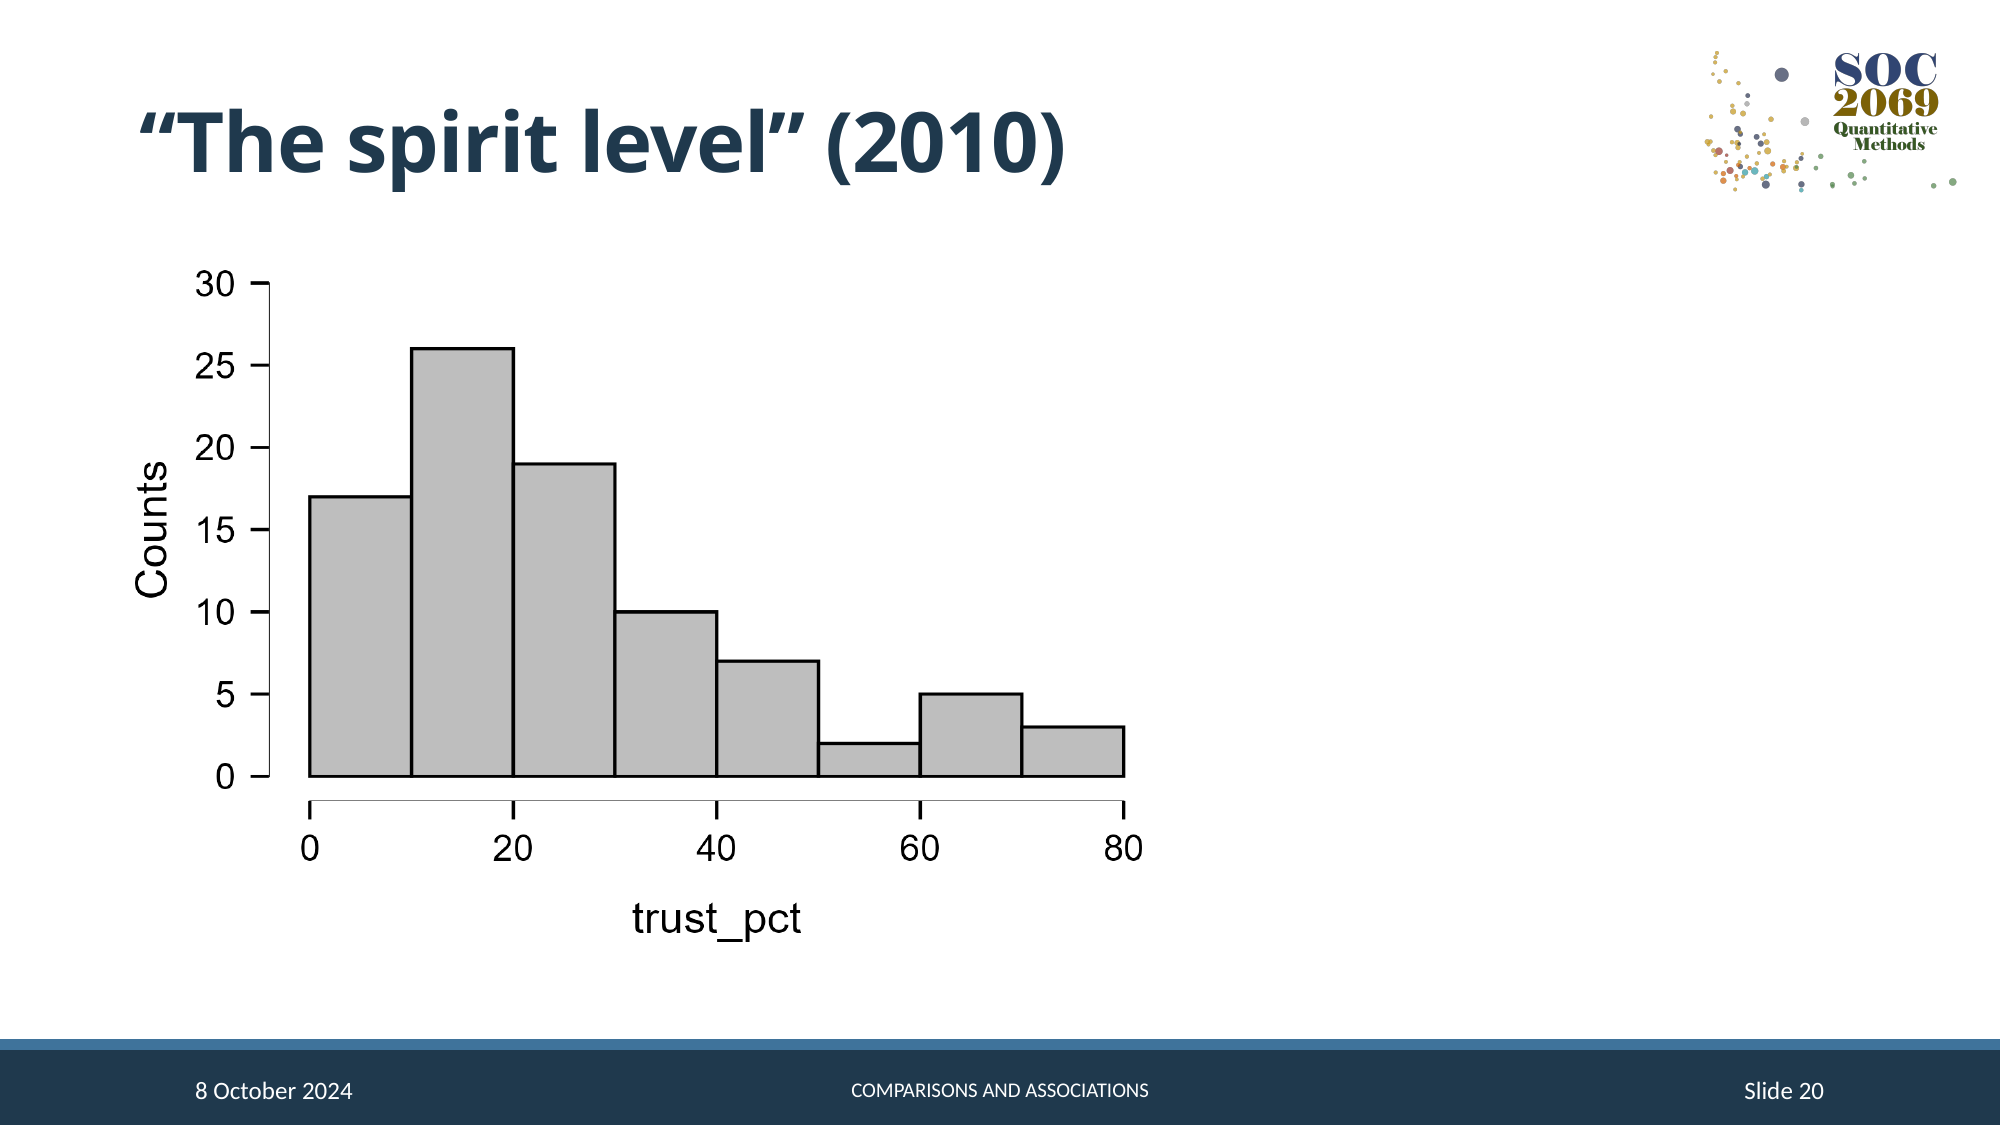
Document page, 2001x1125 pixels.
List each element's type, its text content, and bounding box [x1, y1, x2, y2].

picture [123, 257, 1164, 952]
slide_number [180, 1059, 586, 1120]
footer Comparisons and Associations [604, 1059, 1396, 1120]
slide_number Slide 20 [1624, 1059, 1840, 1120]
text_box trust_pct [7, 0, 1993, 871]
